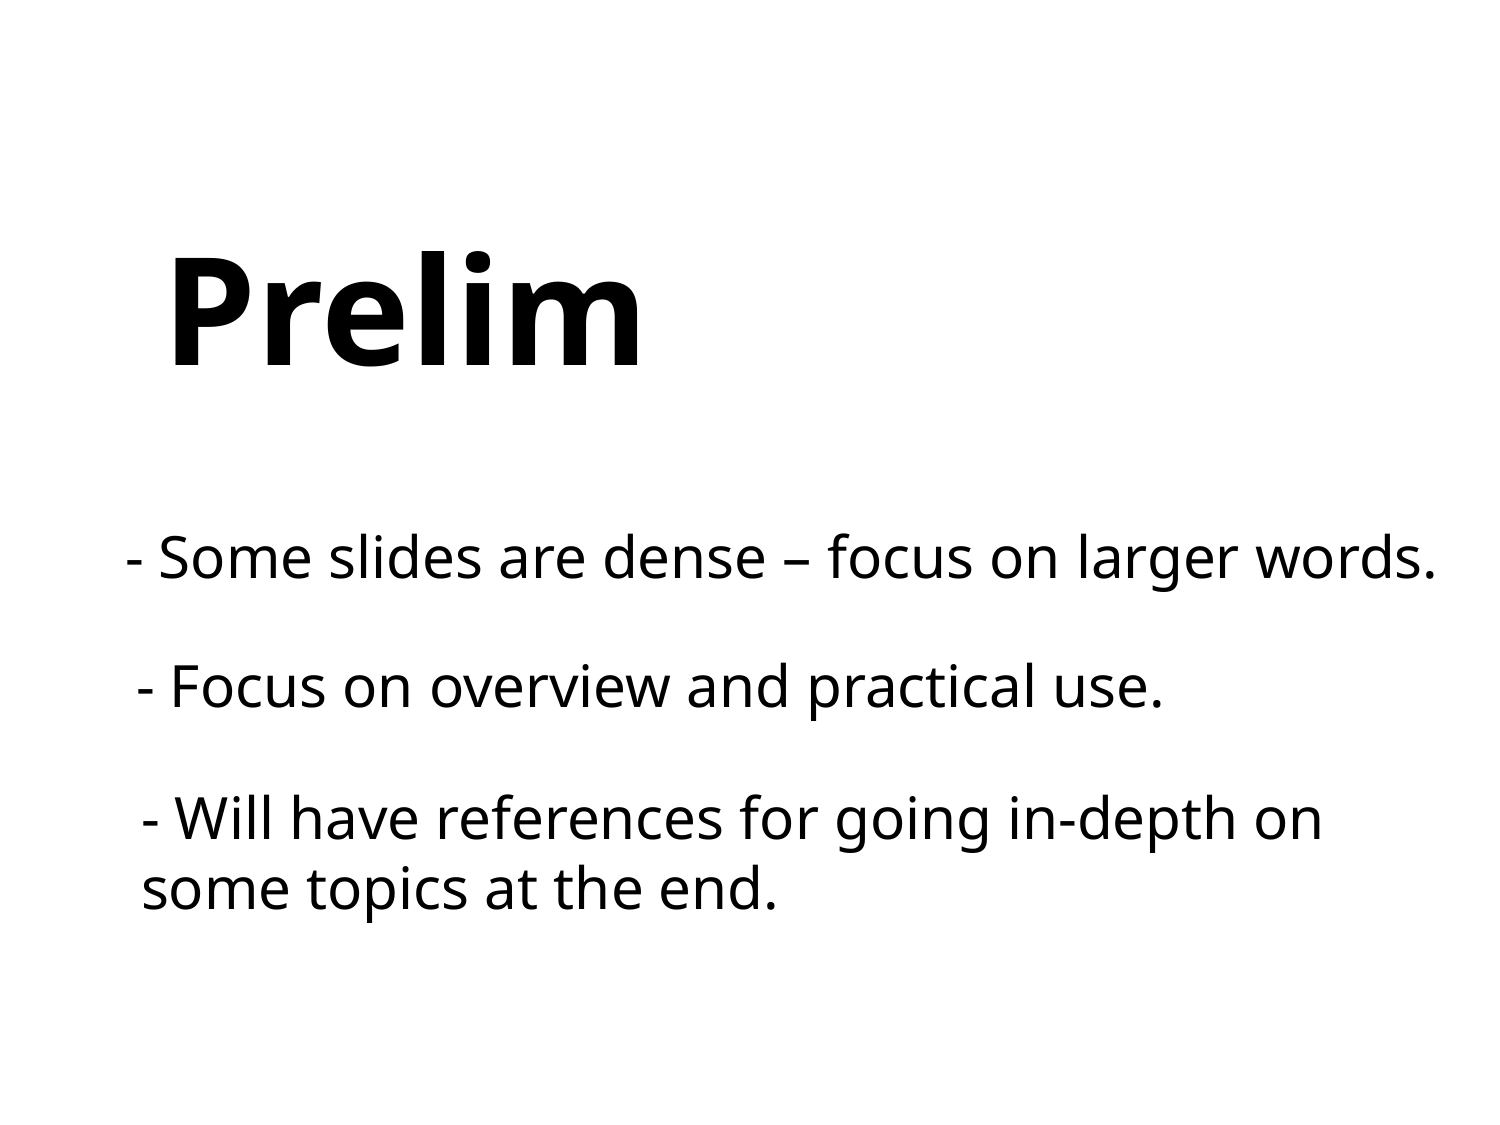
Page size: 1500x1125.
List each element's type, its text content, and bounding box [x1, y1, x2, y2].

text_box Prelim [147, 208, 664, 404]
text_box - Focus on overview and practical use. [121, 642, 1181, 727]
text_box - Will have references for going in-depth on some topics at the end. [126, 773, 1455, 929]
text_box - Some slides are dense – focus on larger words. [110, 513, 1464, 598]
